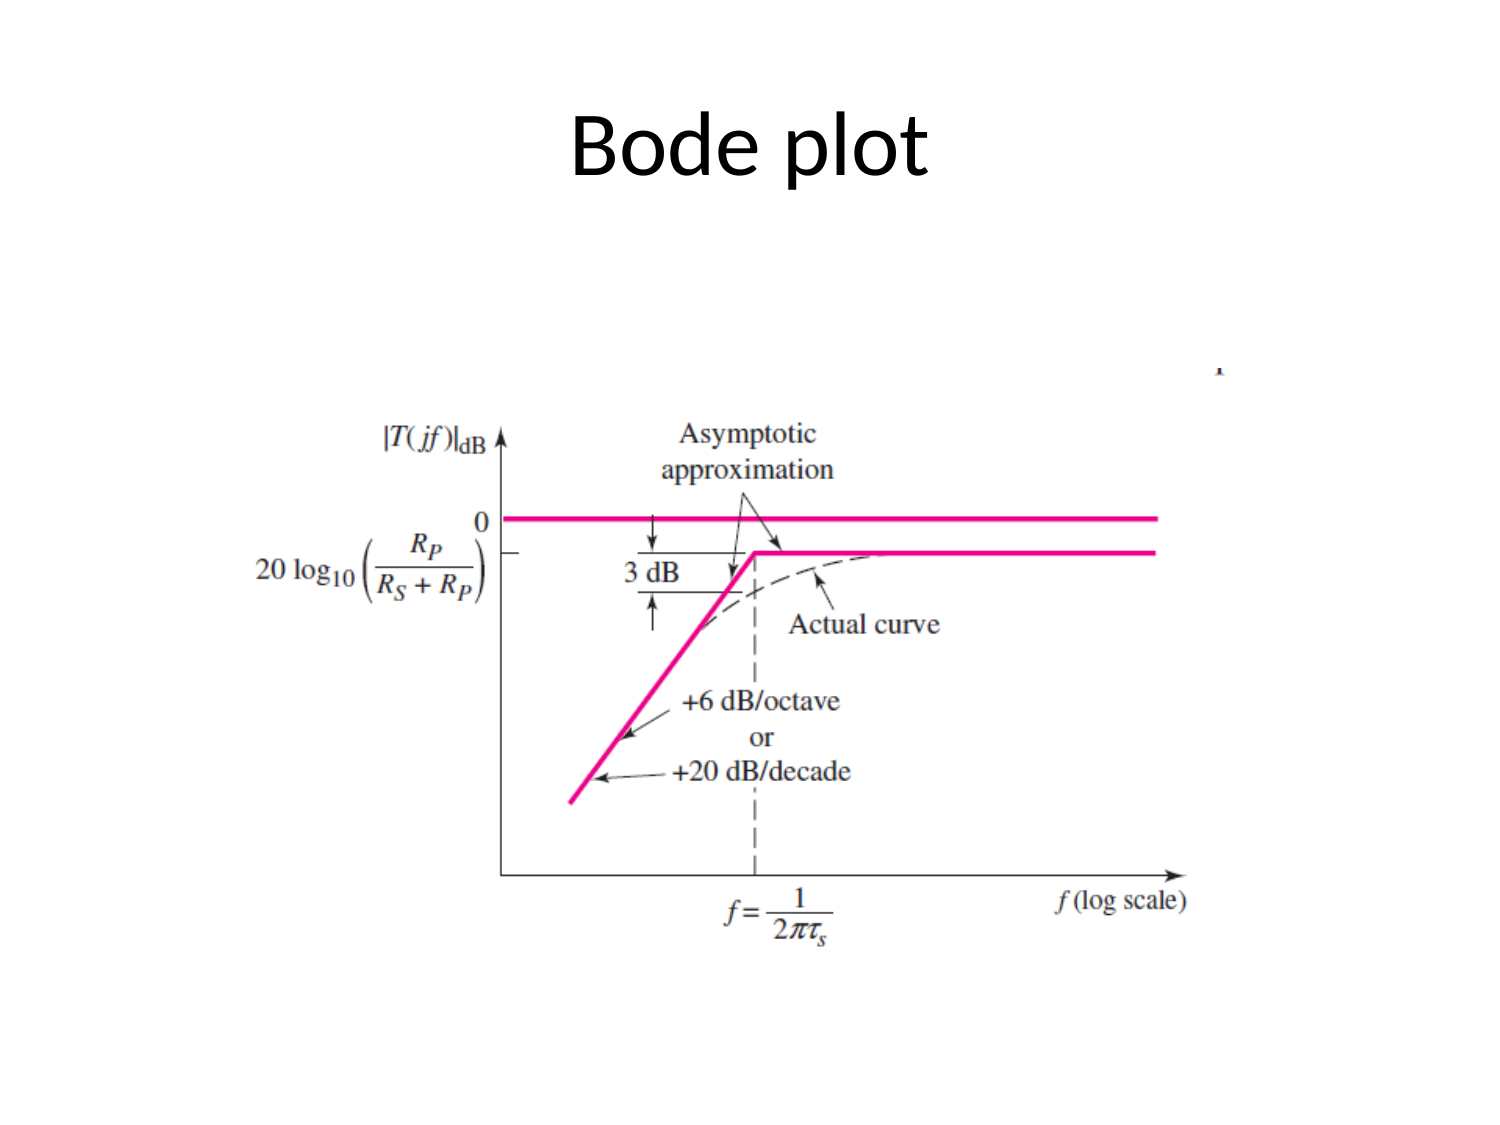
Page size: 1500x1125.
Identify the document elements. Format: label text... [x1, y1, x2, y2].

title Bode plot [75, 45, 1425, 233]
picture [233, 367, 1248, 975]
